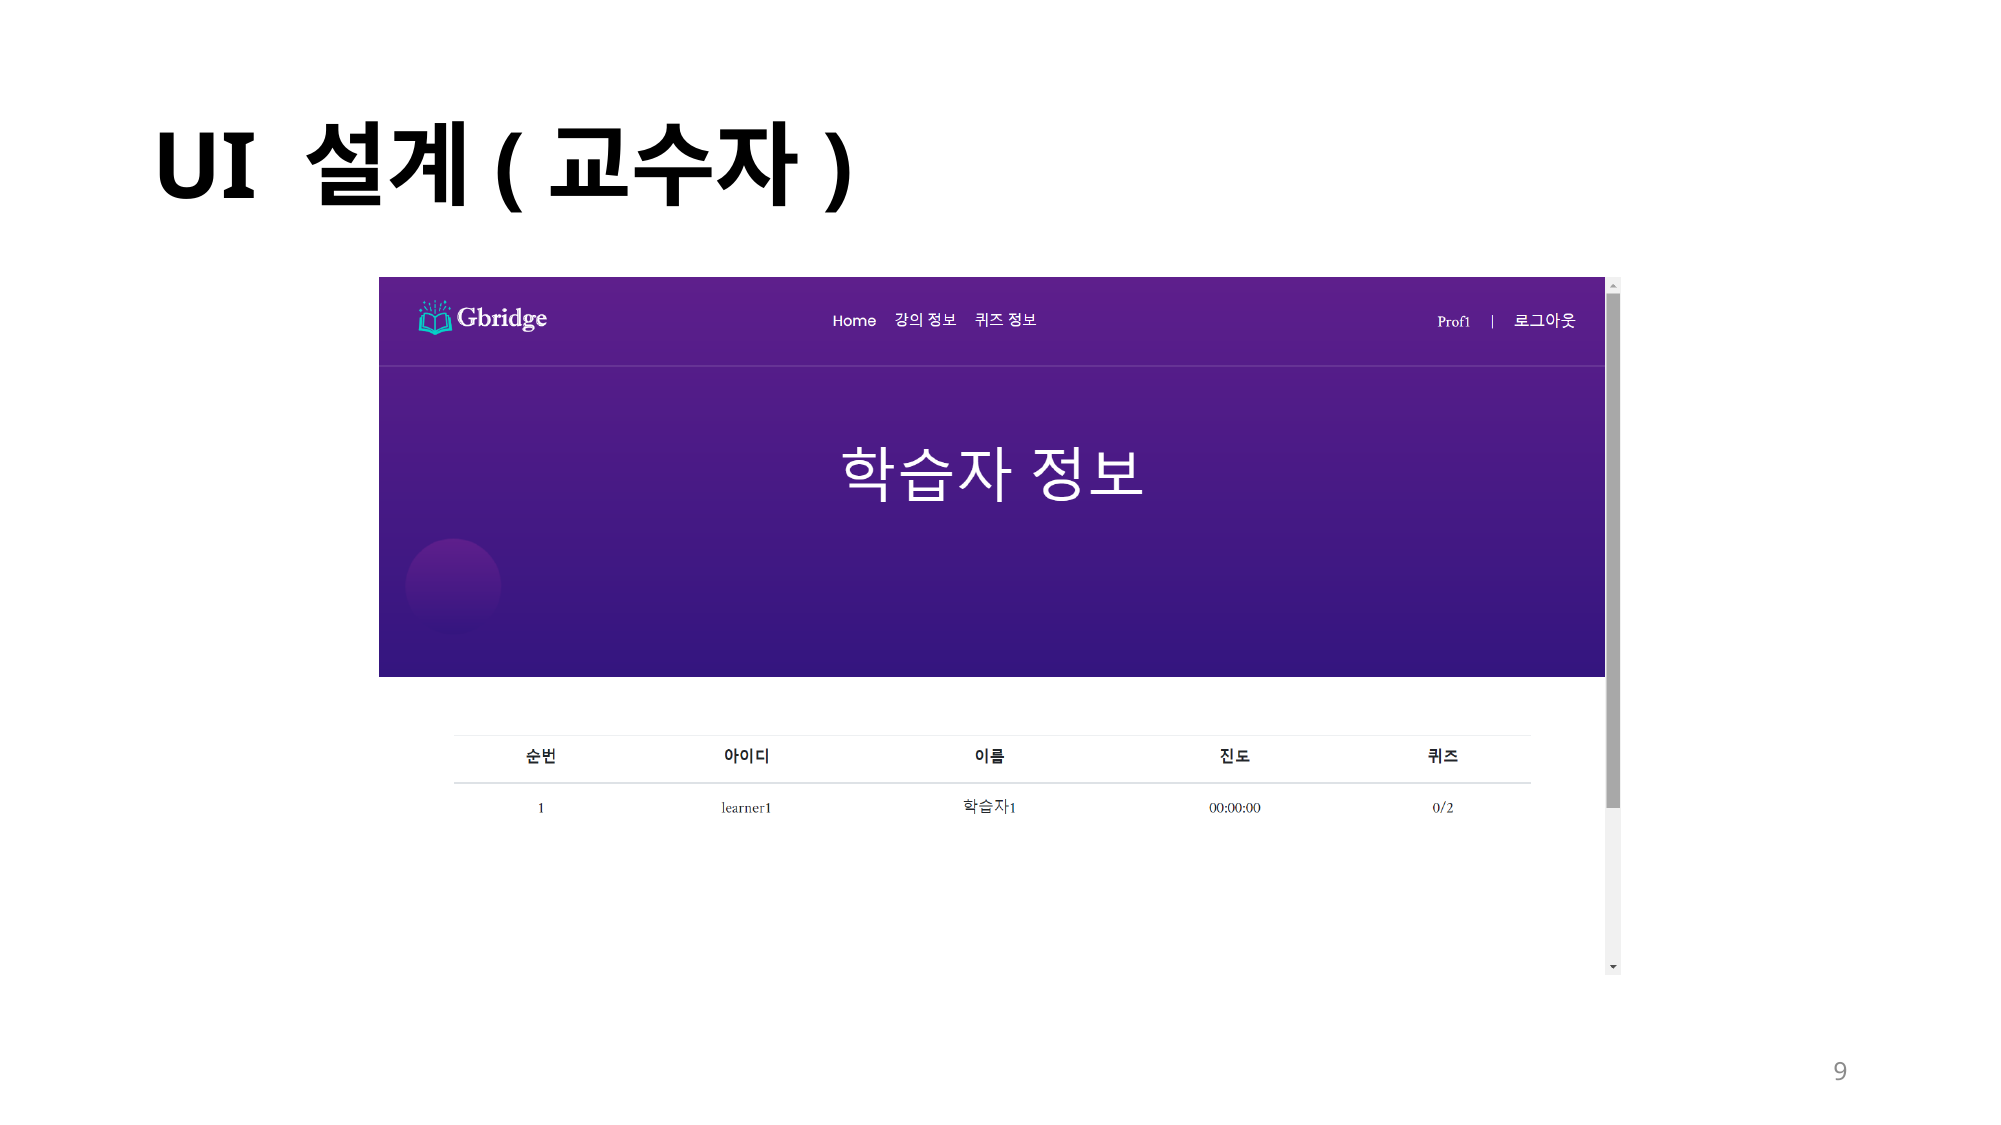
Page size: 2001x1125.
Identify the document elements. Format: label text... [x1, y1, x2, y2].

slide_number 9 [1412, 1042, 1863, 1103]
picture [379, 277, 1621, 975]
title UI 설계(교수자) [137, 59, 1863, 278]
